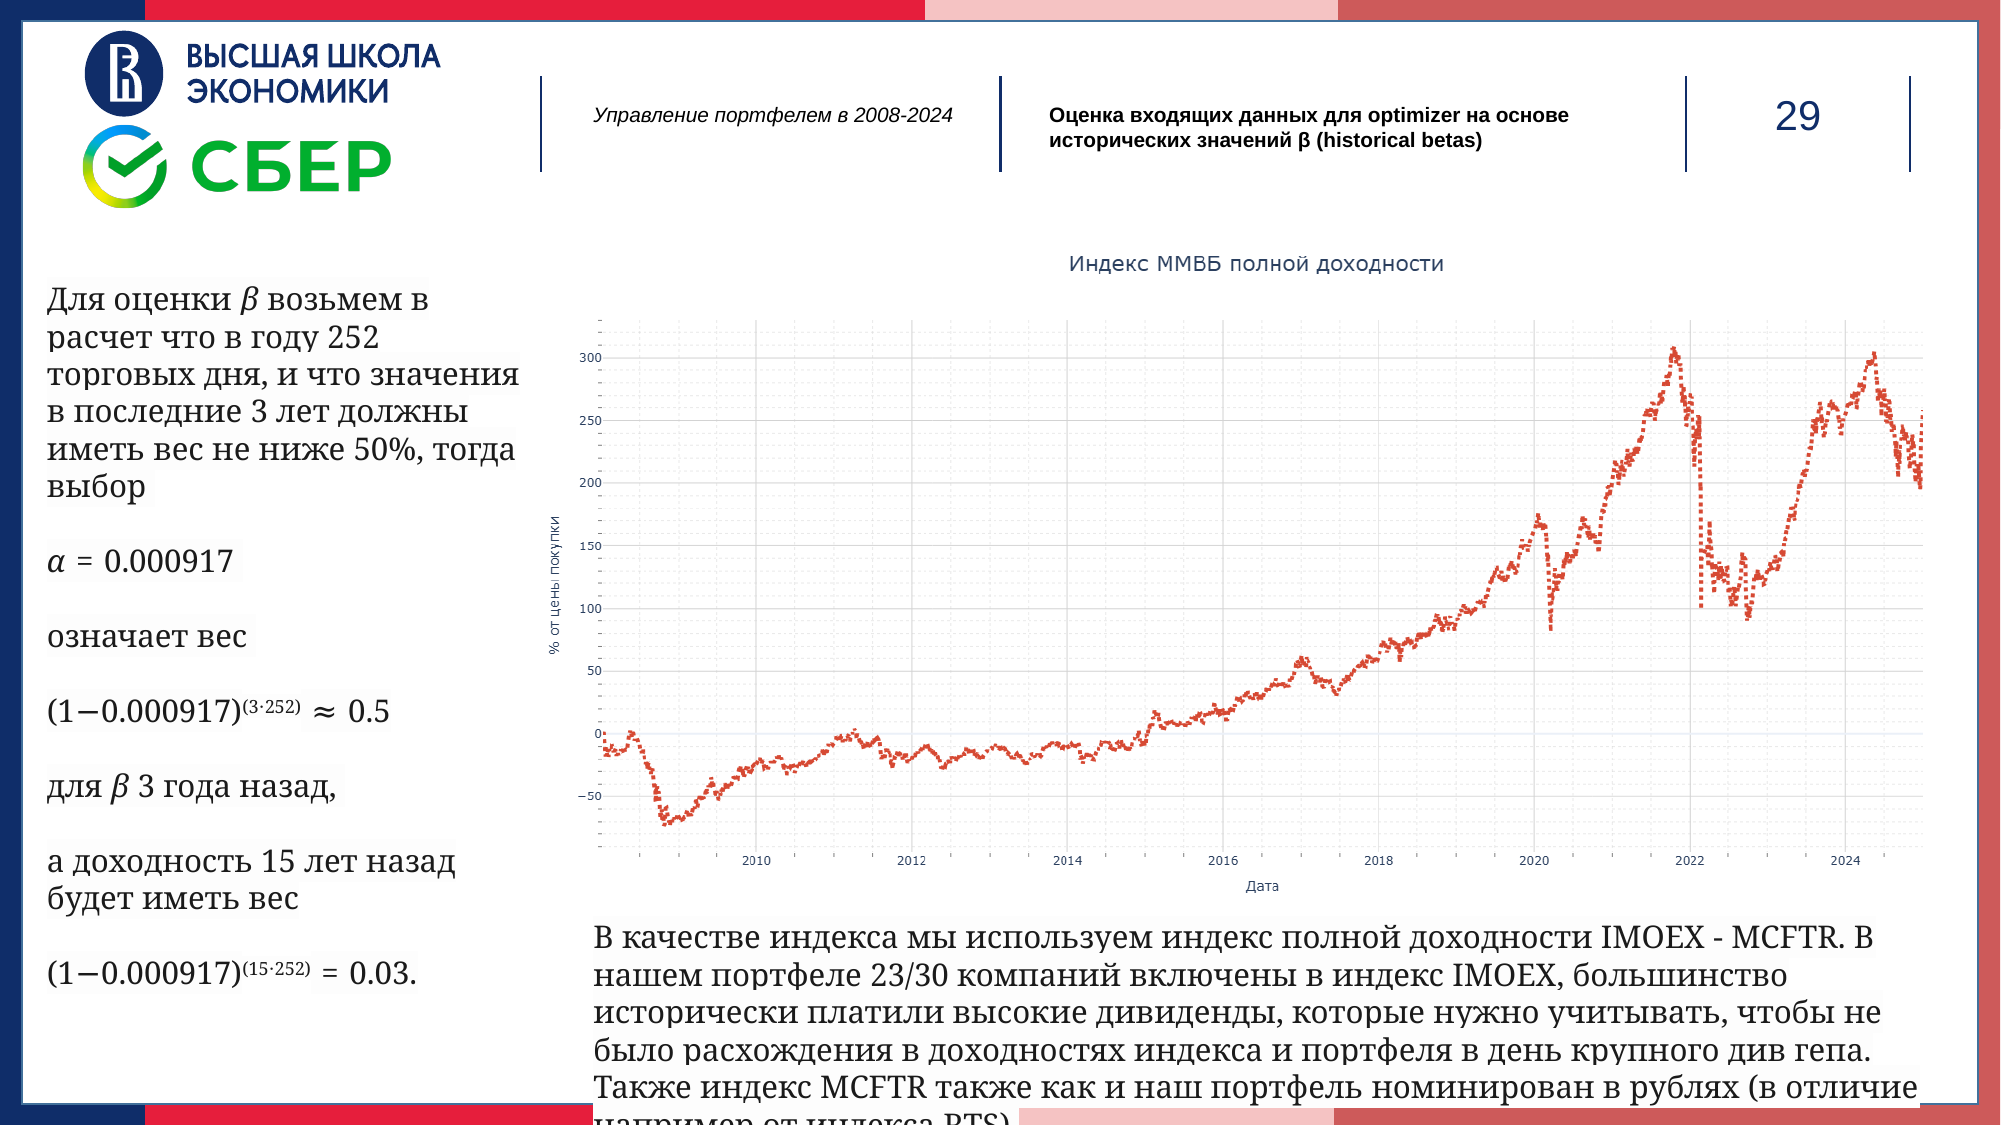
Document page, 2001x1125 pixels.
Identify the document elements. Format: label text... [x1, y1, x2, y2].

text_box Для оценки β возьмем в расчет что в году 252 торговых дня, и что значения в последние 3 лет должны иметь вес не ниже 50%, тогда выбор α = 0.000917 означает вес (1−0.000917)(3⋅252) ≈ 0.5 для β 3 года назад, а доходность 15 лет назад будет иметь вес (1−0.000917)(15⋅252) = 0.03. [31, 264, 535, 827]
text_box В качестве индекса мы используем индекс полной доходности IMOEX - MCFTR. В нашем портфеле 23/30 компаний включены в индекс IMOEX, большинство исторически платили высокие дивиденды, которые нужно учитывать, чтобы не было расхождения в доходностях индекса и портфеля в день крупного див гепа. Также индекс MCFTR также как и наш портфель номинирован в рублях (в отличие например от индекса RTS). [578, 910, 1971, 1103]
text_box ‹#› [1742, 81, 1854, 147]
picture [74, 116, 399, 216]
text_box Управление портфелем в 2008-2024 [578, 94, 978, 135]
picture [540, 222, 1972, 903]
text_box Оценка входящих данных для optimizer на основе исторических значений β (historical betas) [1034, 94, 1666, 160]
